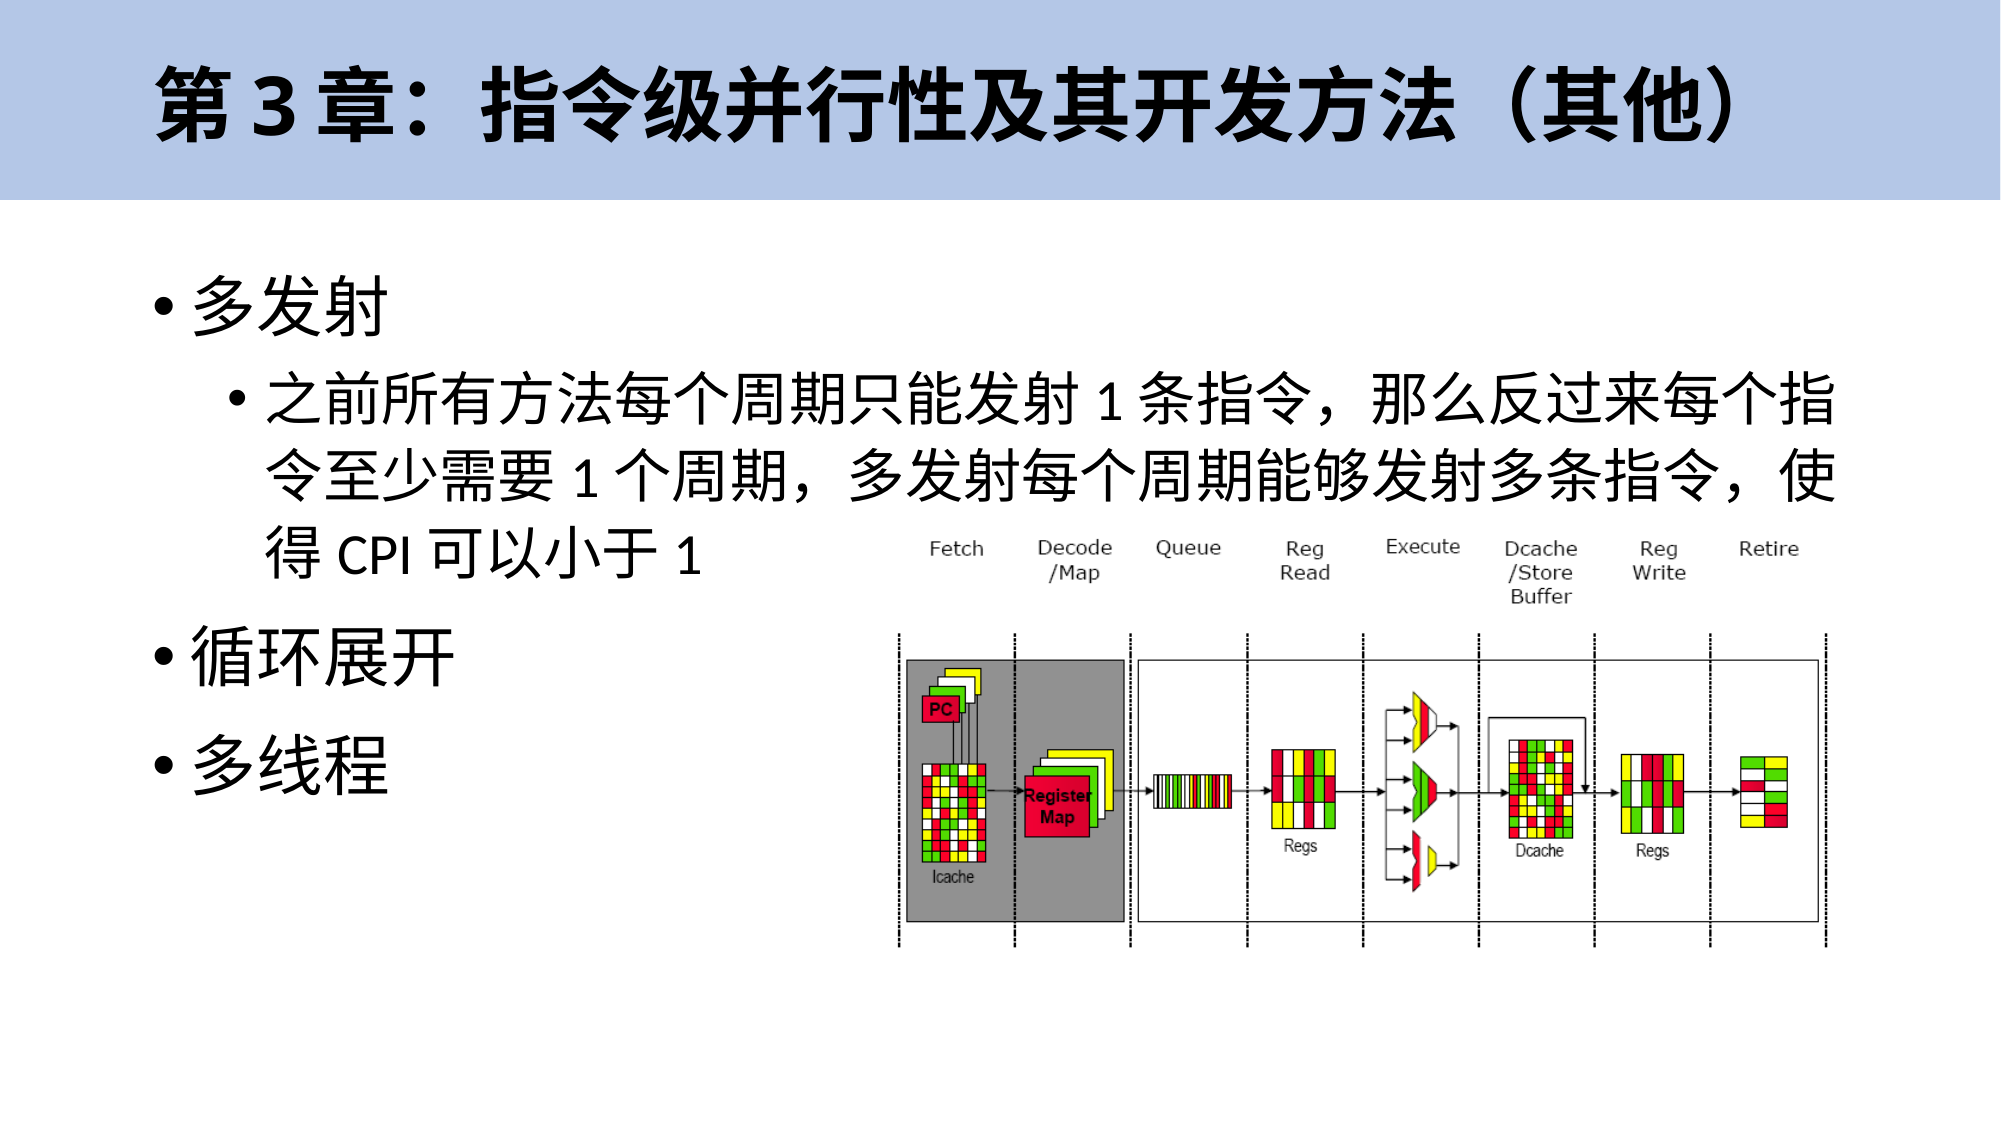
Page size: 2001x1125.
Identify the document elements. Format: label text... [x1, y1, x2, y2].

list 多发射 之前所有方法每个周期只能发射1条指令，那么反过来每个指令至少需要1个周期，多发射每个周期能够发射多条指令，使得CPI可以小于1 循环展开 多线程 [137, 249, 1863, 1014]
title 第3章：指令级并行性及其开发方法（其他） [137, 48, 1863, 171]
picture [873, 514, 1849, 992]
